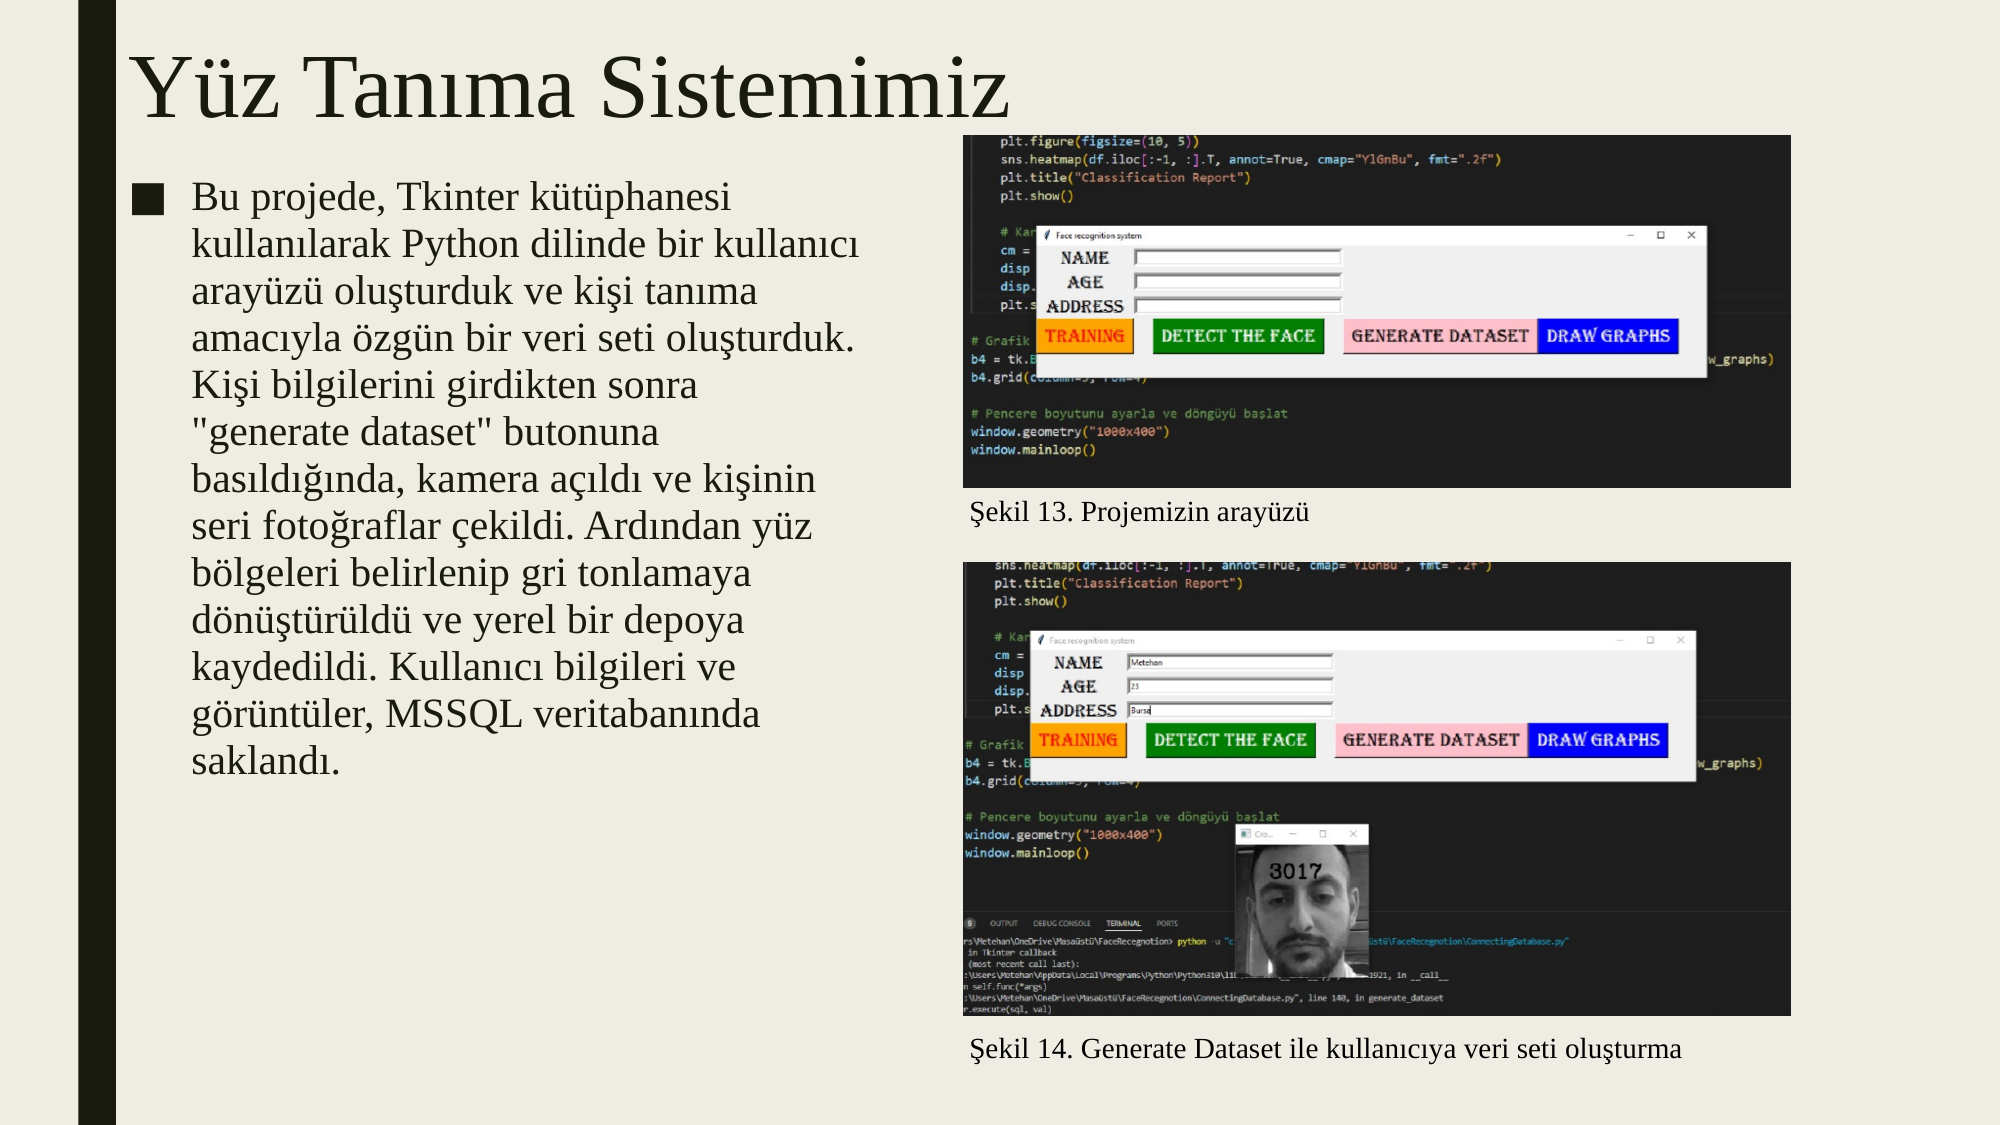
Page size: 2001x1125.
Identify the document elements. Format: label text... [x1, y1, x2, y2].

picture [963, 562, 1791, 1016]
text_box Şekil 14. Generate Dataset ile kullanıcıya veri seti oluşturma [954, 1021, 2000, 1072]
list Bu projede, Tkinter kütüphanesi kullanılarak Python dilinde bir kullanıcı arayüzü oluşturduk ve kişi tanıma amacıyla özgün bir veri seti oluşturduk. Kişi bilgilerini girdikten sonra "generate dataset" butonuna basıldığında, kamera açıldı ve kişinin seri fotoğraflar çekildi. Ardından yüz bölgeleri belirlenip gri tonlamaya dönüştürüldü ve yerel bir depoya kaydedildi. Kullanıcı bilgileri ve görüntüler, MSSQL veritabanında saklandı. [113, 164, 880, 1064]
title Yüz Tanıma Sistemimiz [113, 31, 1839, 250]
picture [963, 135, 1791, 488]
text_box Şekil 13. Projemizin arayüzü [954, 485, 1761, 536]
